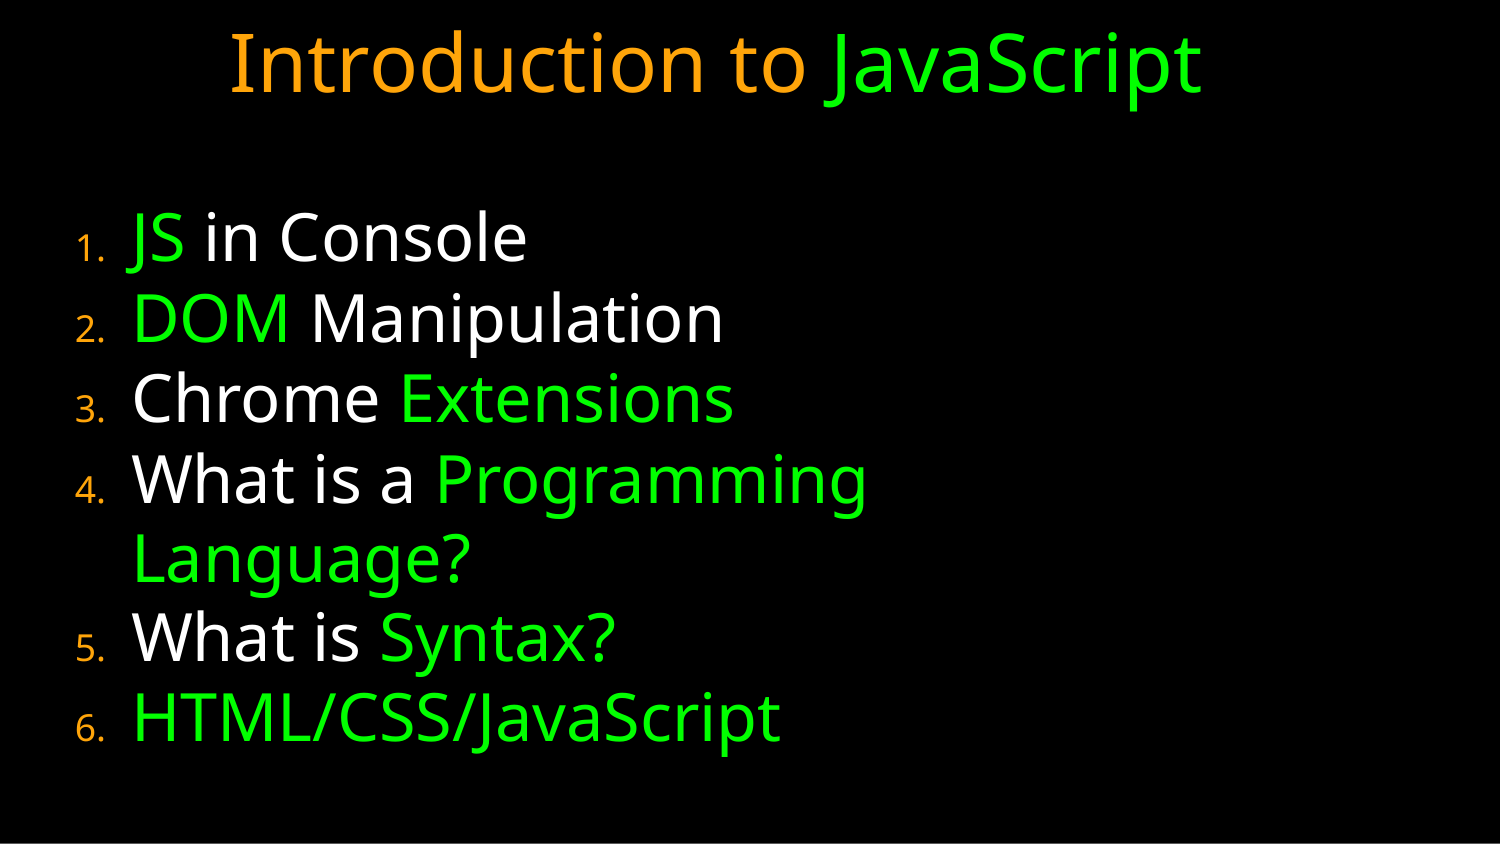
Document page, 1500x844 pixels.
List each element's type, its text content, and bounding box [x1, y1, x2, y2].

text_box JS in Console DOM Manipulation Chrome Extensions What is a Programming Language? What is Syntax? HTML/CSS/JavaScript [72, 193, 1185, 755]
title Introduction to JavaScript [227, 8, 1272, 152]
